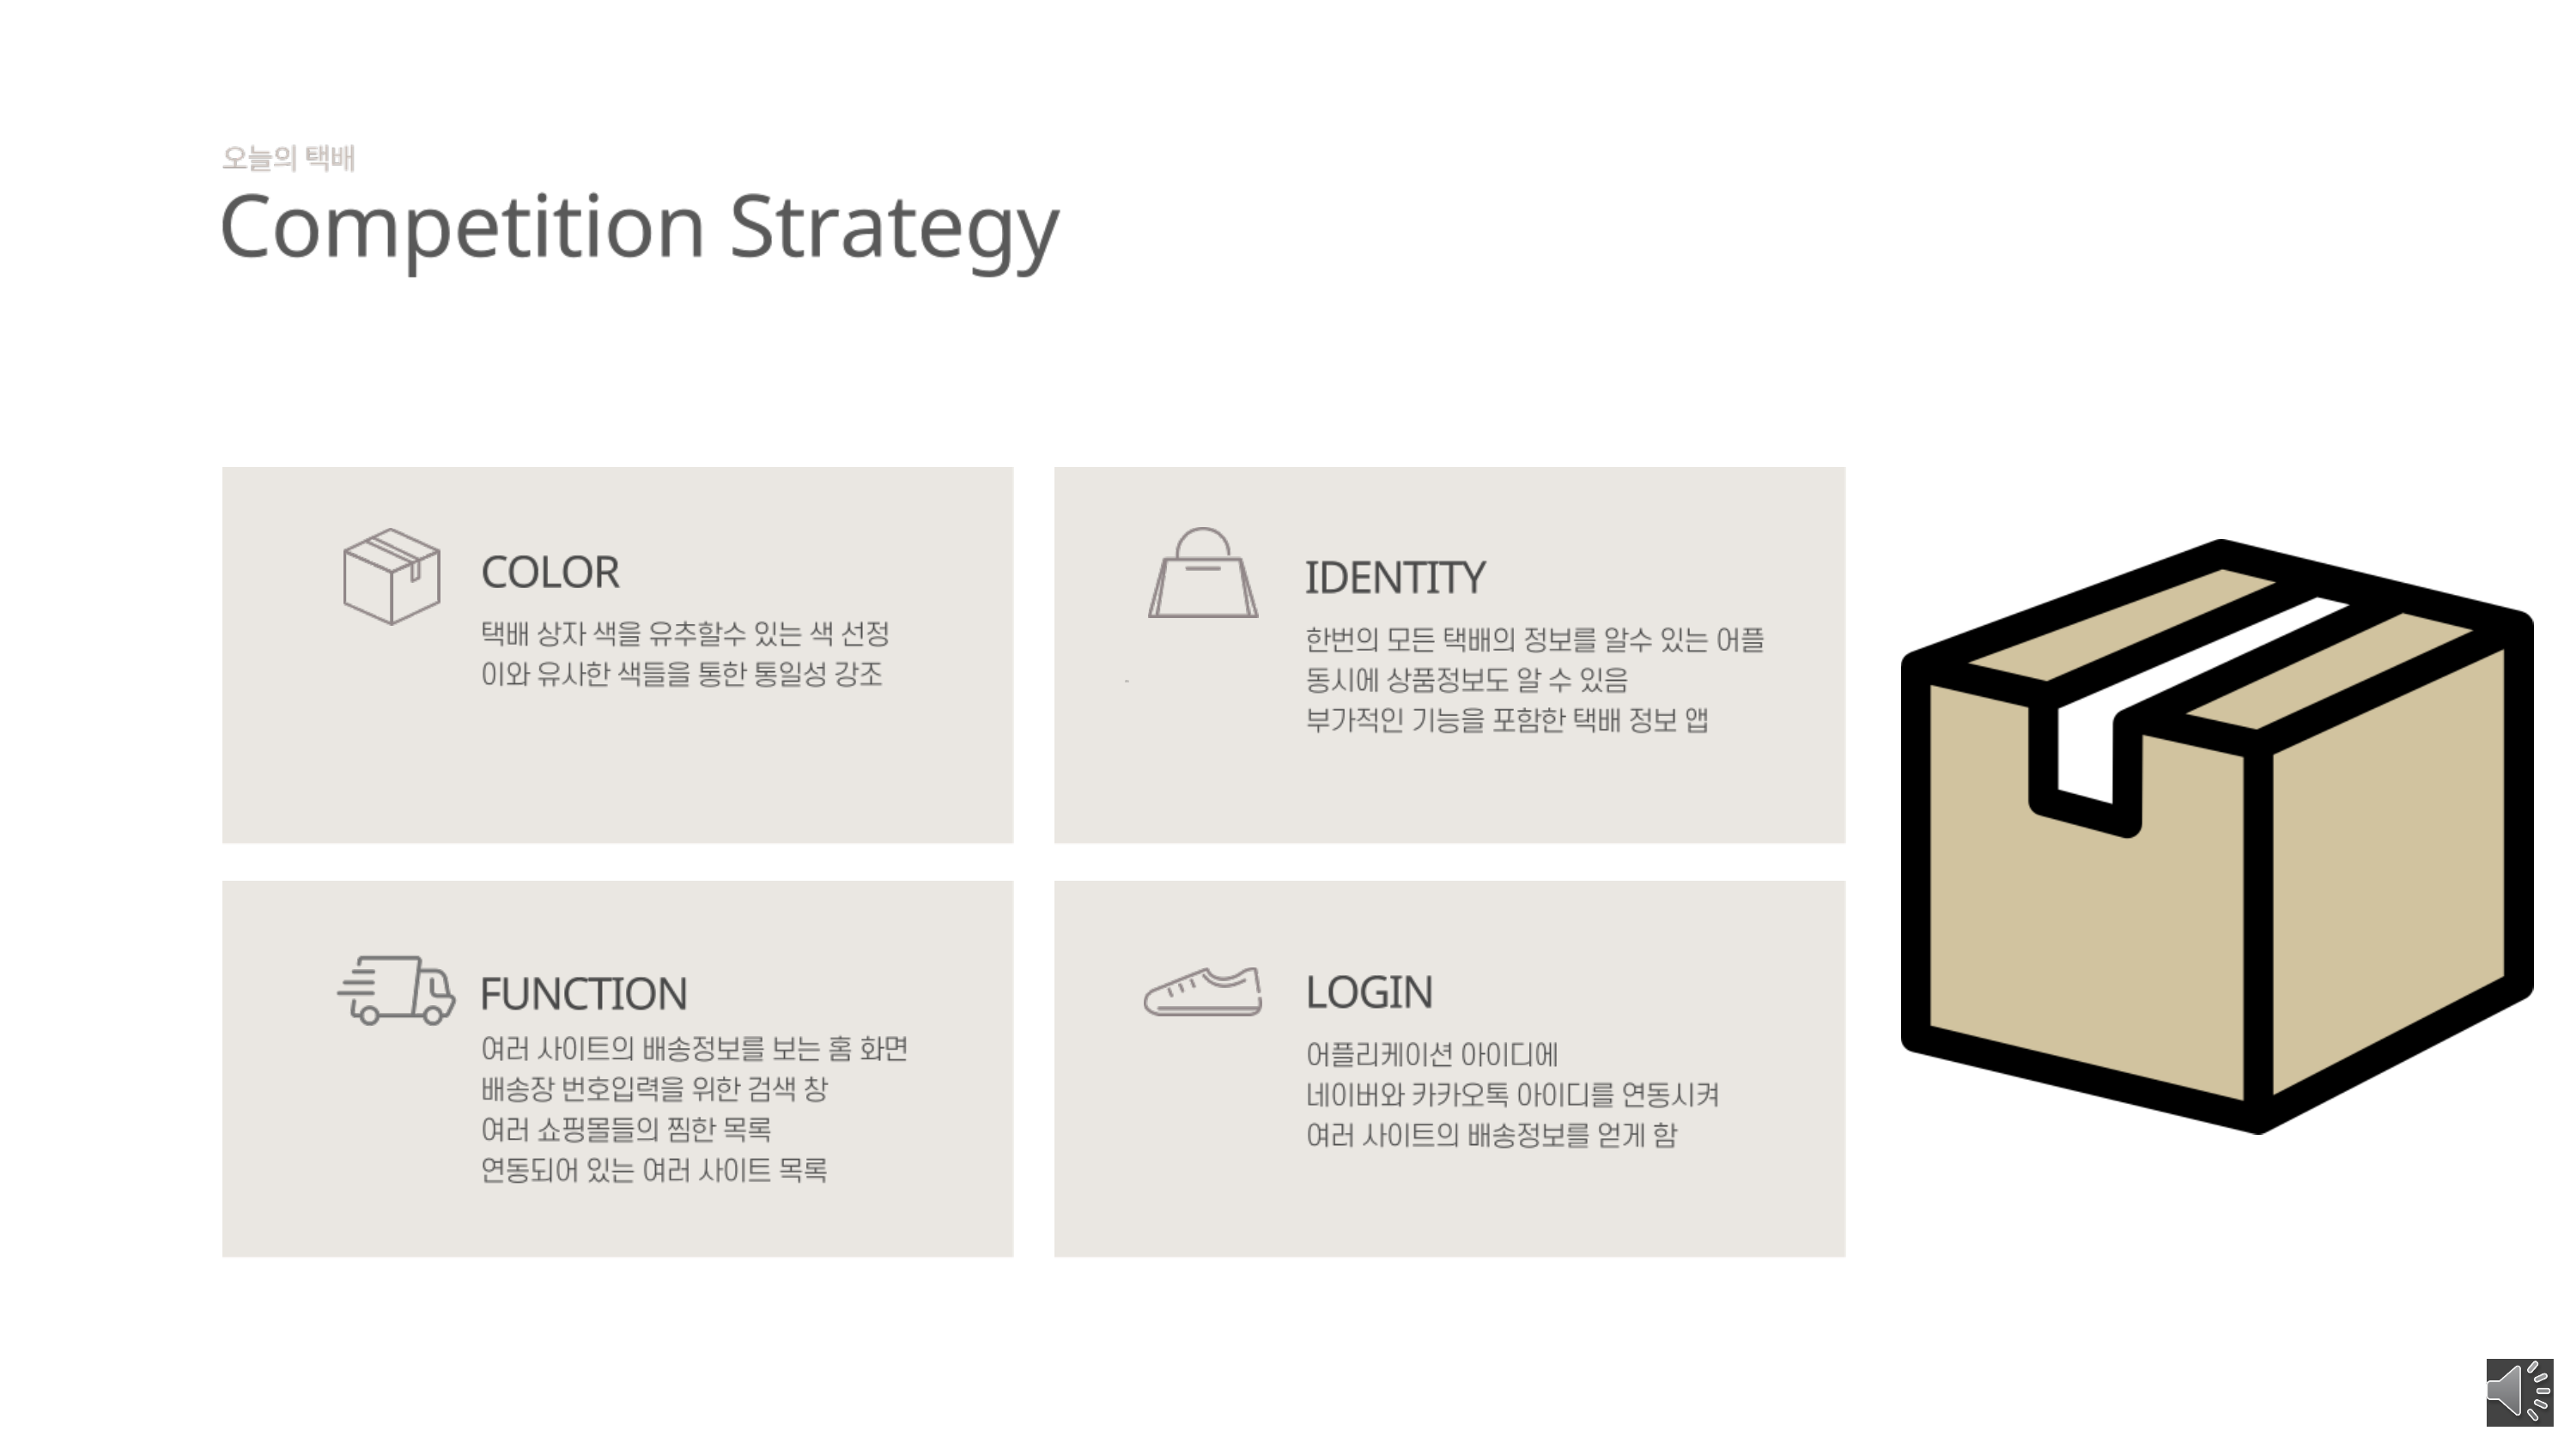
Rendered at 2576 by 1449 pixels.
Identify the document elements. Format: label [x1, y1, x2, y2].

text_box [1148, 527, 1259, 618]
text_box [222, 467, 1847, 1259]
picture [474, 532, 904, 742]
picture [1298, 538, 1778, 753]
text_box [1900, 539, 2534, 1136]
picture [472, 955, 922, 1237]
text_box [323, 918, 471, 1064]
text_box [1143, 967, 1262, 1017]
text_box [343, 528, 441, 626]
picture [2485, 1358, 2555, 1428]
picture [204, 133, 1099, 323]
picture [1298, 953, 1734, 1202]
